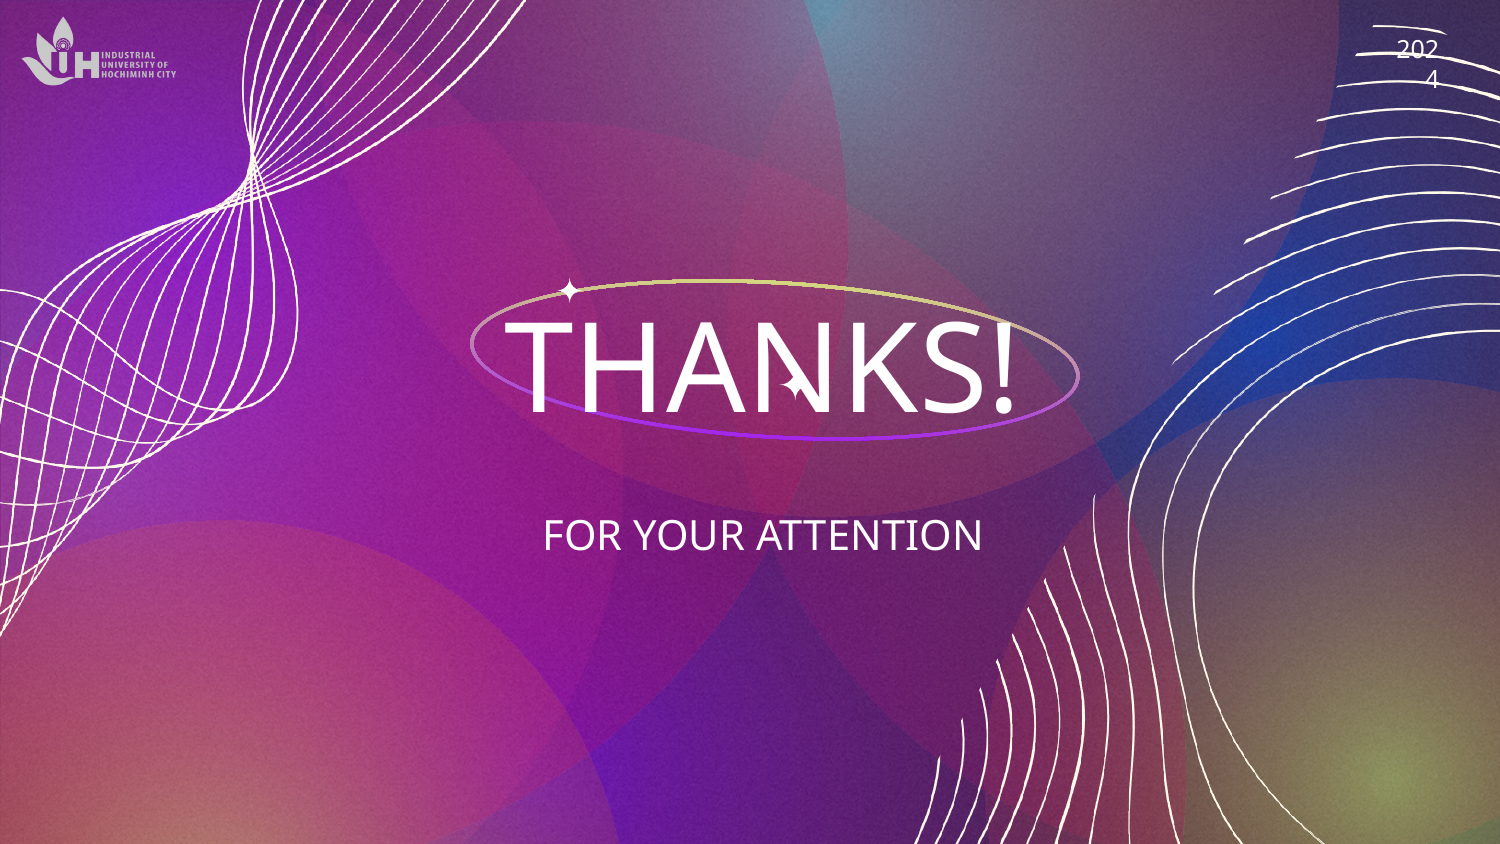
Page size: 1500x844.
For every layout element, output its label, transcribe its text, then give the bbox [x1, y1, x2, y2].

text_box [469, 277, 1081, 439]
text_box [0, 0, 609, 830]
text_box 2024 [1377, 21, 1455, 106]
text_box [887, 0, 1500, 844]
title THANKS! [609, 272, 1171, 426]
text_box FOR YOUR ATTENTION [609, 426, 1135, 566]
